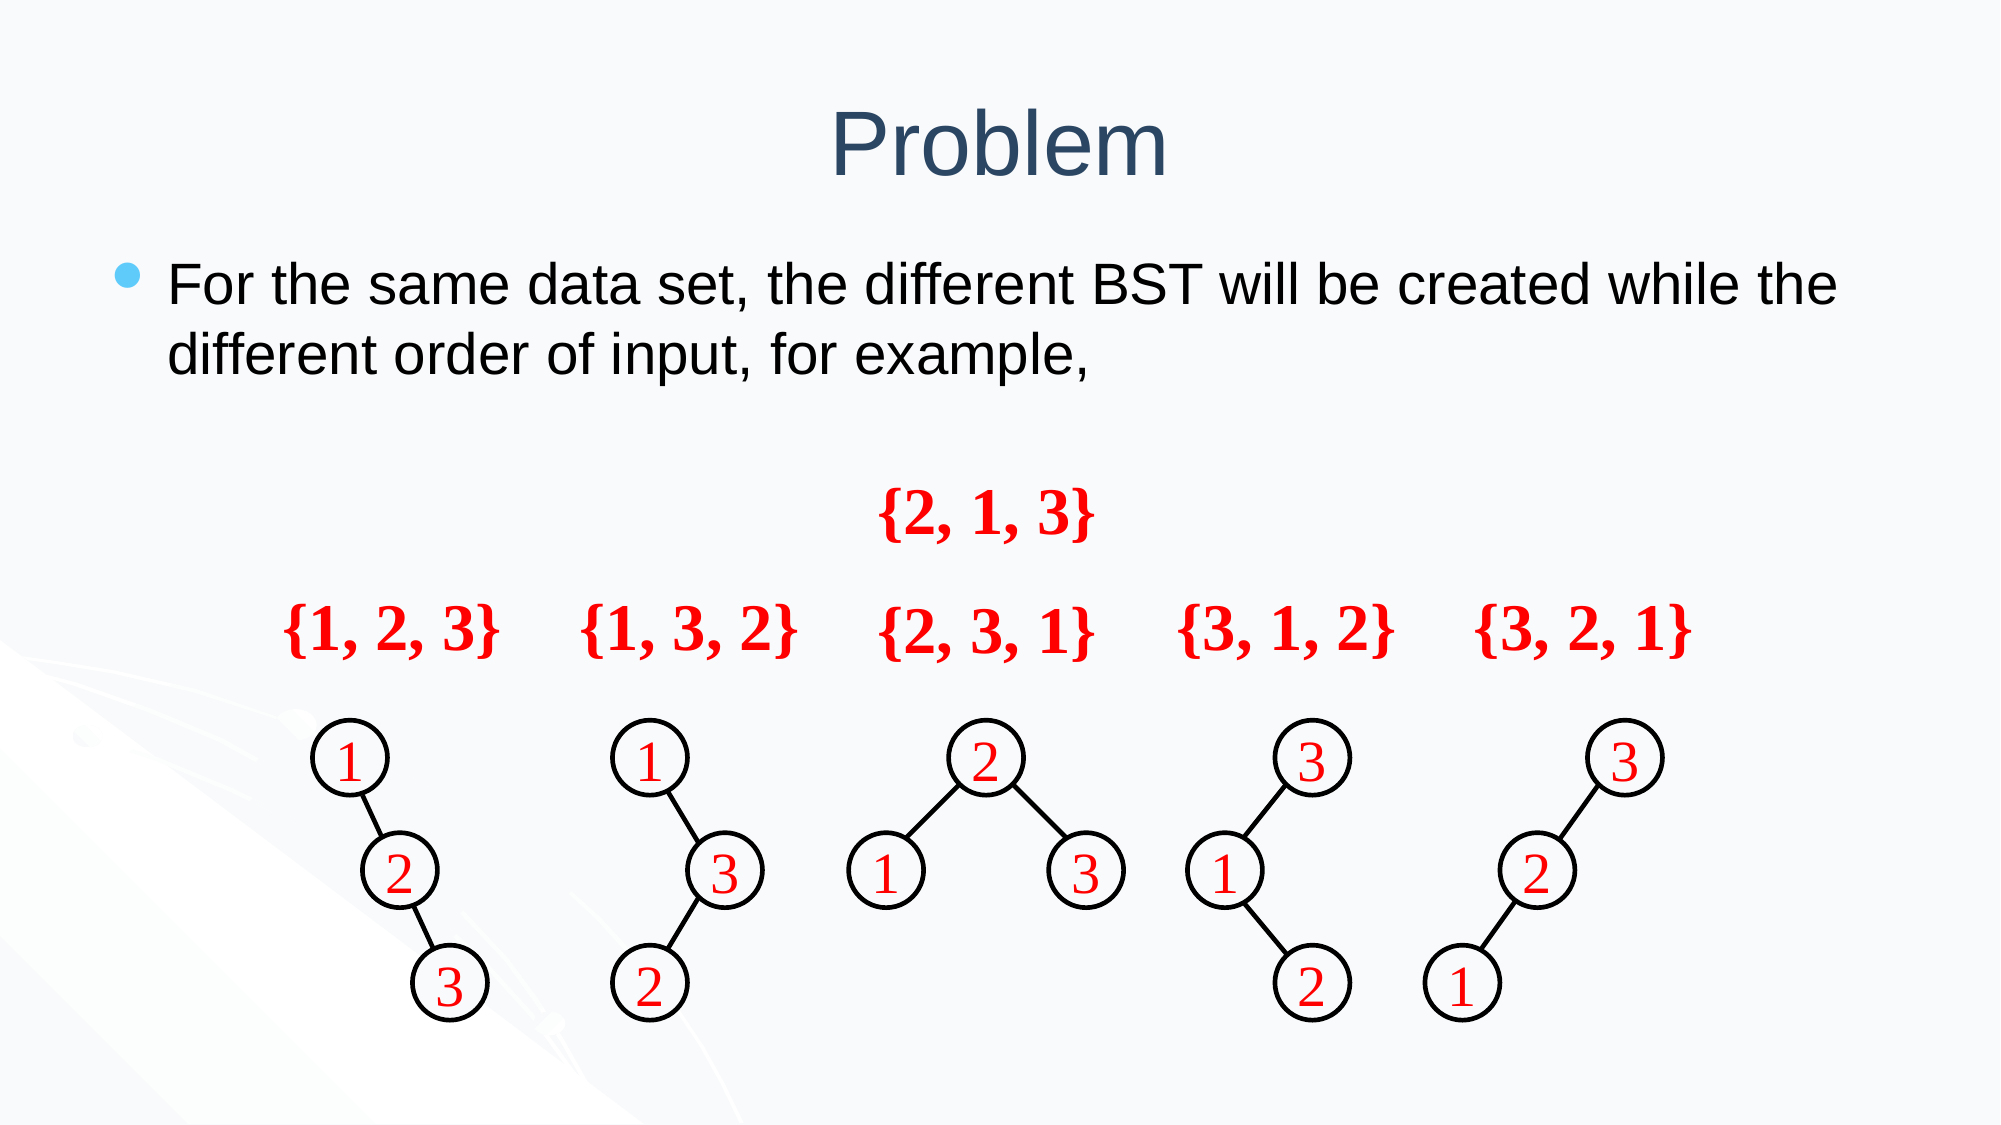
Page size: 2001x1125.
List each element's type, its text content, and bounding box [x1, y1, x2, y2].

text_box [612, 719, 763, 1021]
text_box {1, 2, 3} [267, 576, 517, 672]
text_box {1, 3, 2} [564, 576, 815, 672]
title Problem [324, 45, 1675, 233]
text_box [312, 719, 488, 1021]
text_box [1187, 719, 1351, 1021]
list For the same data set, the different BST will be created while the different order of input, for example, [96, 238, 1868, 1005]
text_box {2, 1, 3} [862, 460, 1112, 556]
text_box {3, 1, 2} [1161, 576, 1412, 672]
text_box {2, 3, 1} [862, 579, 1112, 674]
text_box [1424, 719, 1663, 1021]
text_box {3, 2, 1} [1459, 576, 1709, 672]
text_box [848, 719, 1124, 908]
